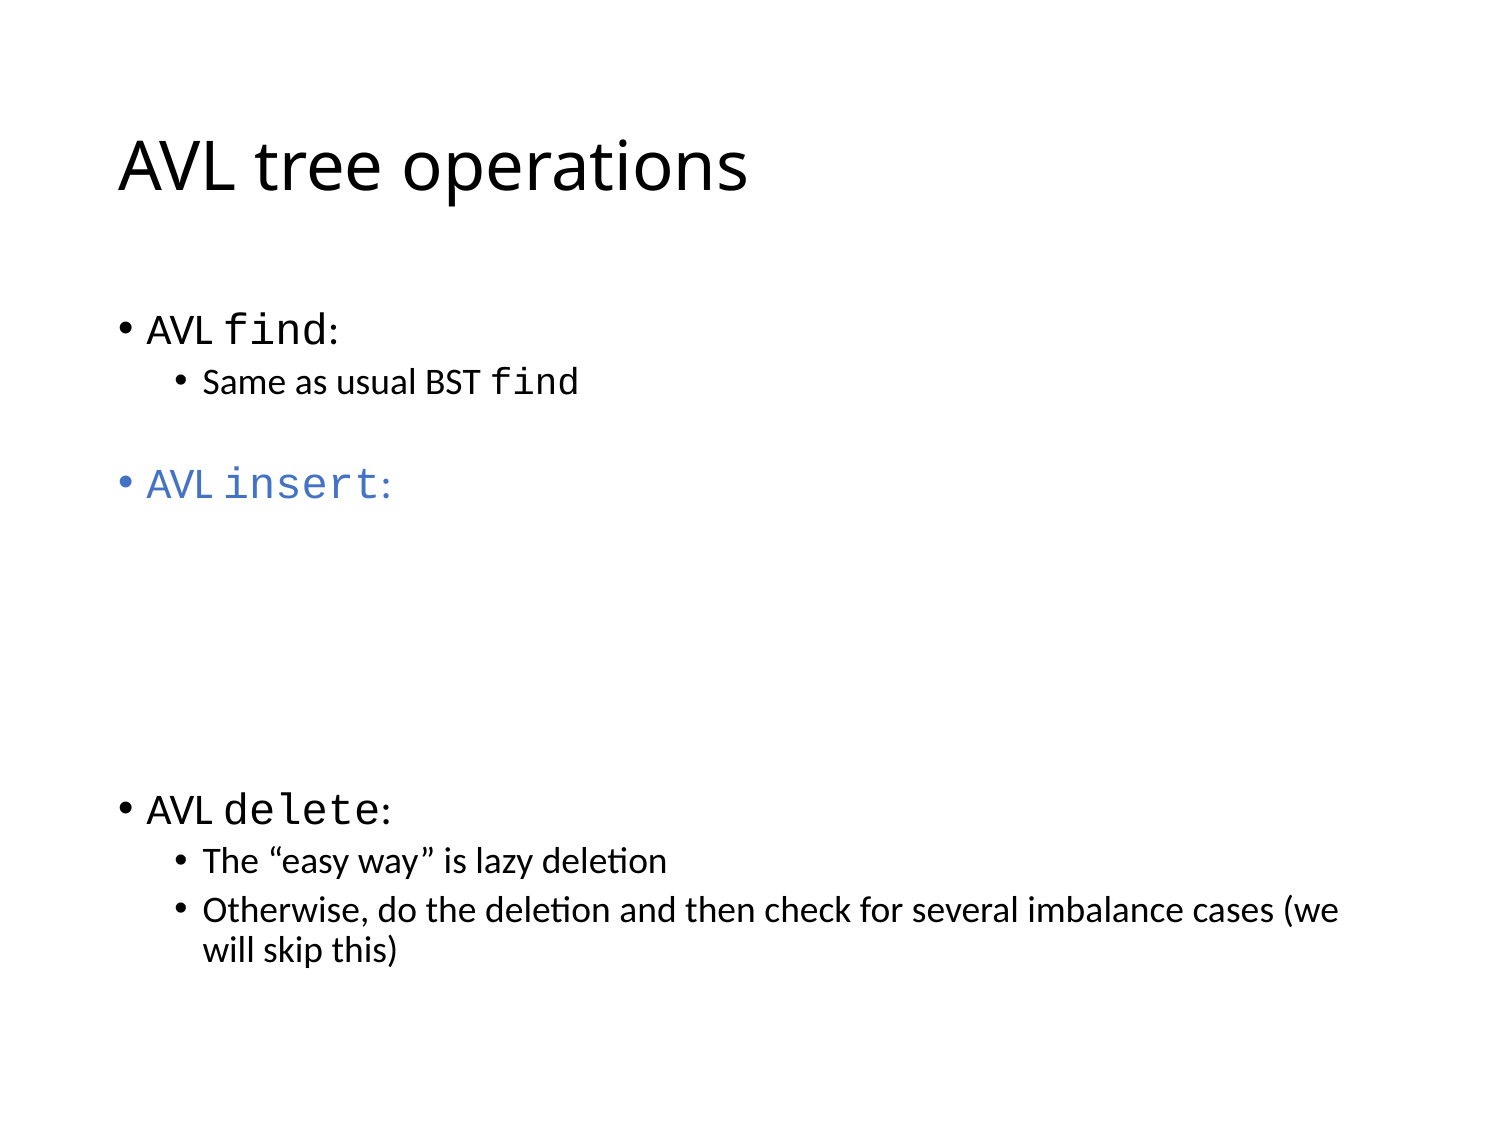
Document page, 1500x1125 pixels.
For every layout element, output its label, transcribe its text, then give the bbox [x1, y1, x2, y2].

list AVL find: Same as usual BST find AVL insert: AVL delete: The “easy way” is lazy deletion Otherwise, do the deletion and then check for several imbalance cases (we will skip this) [103, 299, 1397, 1014]
title AVL tree operations [103, 59, 1397, 278]
